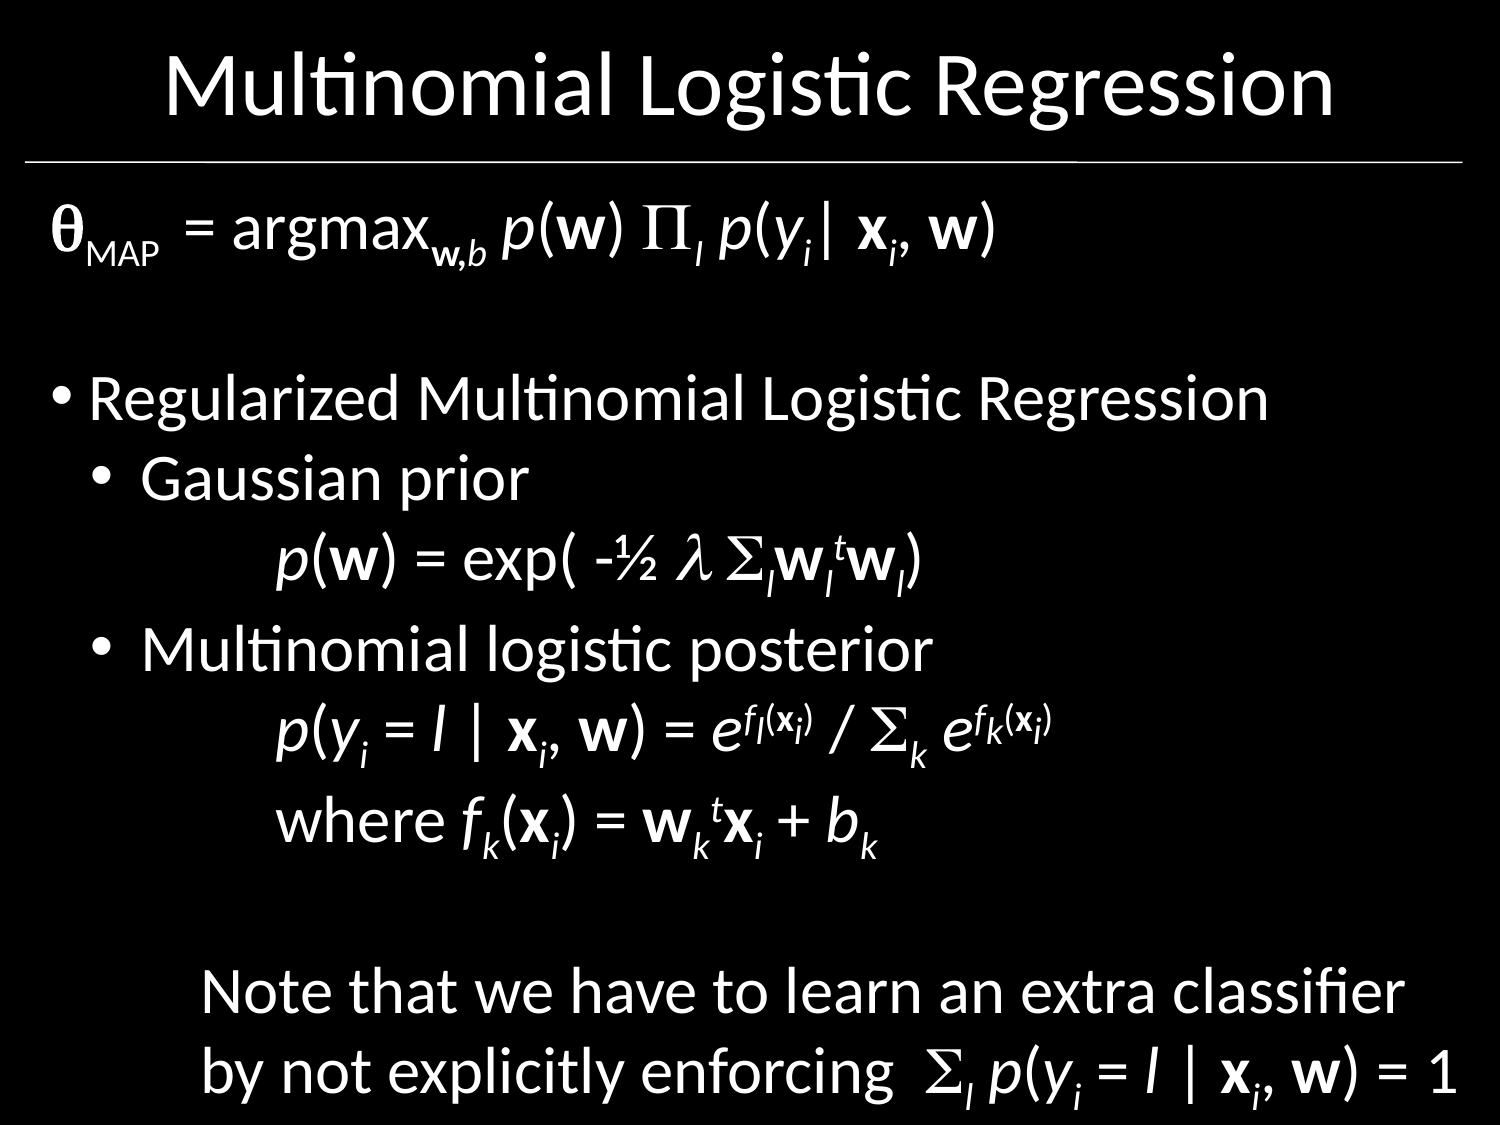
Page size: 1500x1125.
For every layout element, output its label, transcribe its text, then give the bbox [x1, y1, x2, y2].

text_box MAP = argmaxw,b p(w) I p(yi| xi, w) Regularized Multinomial Logistic Regression Gaussian prior p(w) = exp( -½  lwltwl) Multinomial logistic posterior p(yi = l | xi, w) = efl(xi) / k efk(xi) where fk(xi) = wktxi + bk Note that we have to learn an extra classifier by not explicitly enforcing l p(yi = l | xi, w) = 1 [35, 175, 1500, 1090]
title Multinomial Logistic Regression [0, 14, 1500, 144]
